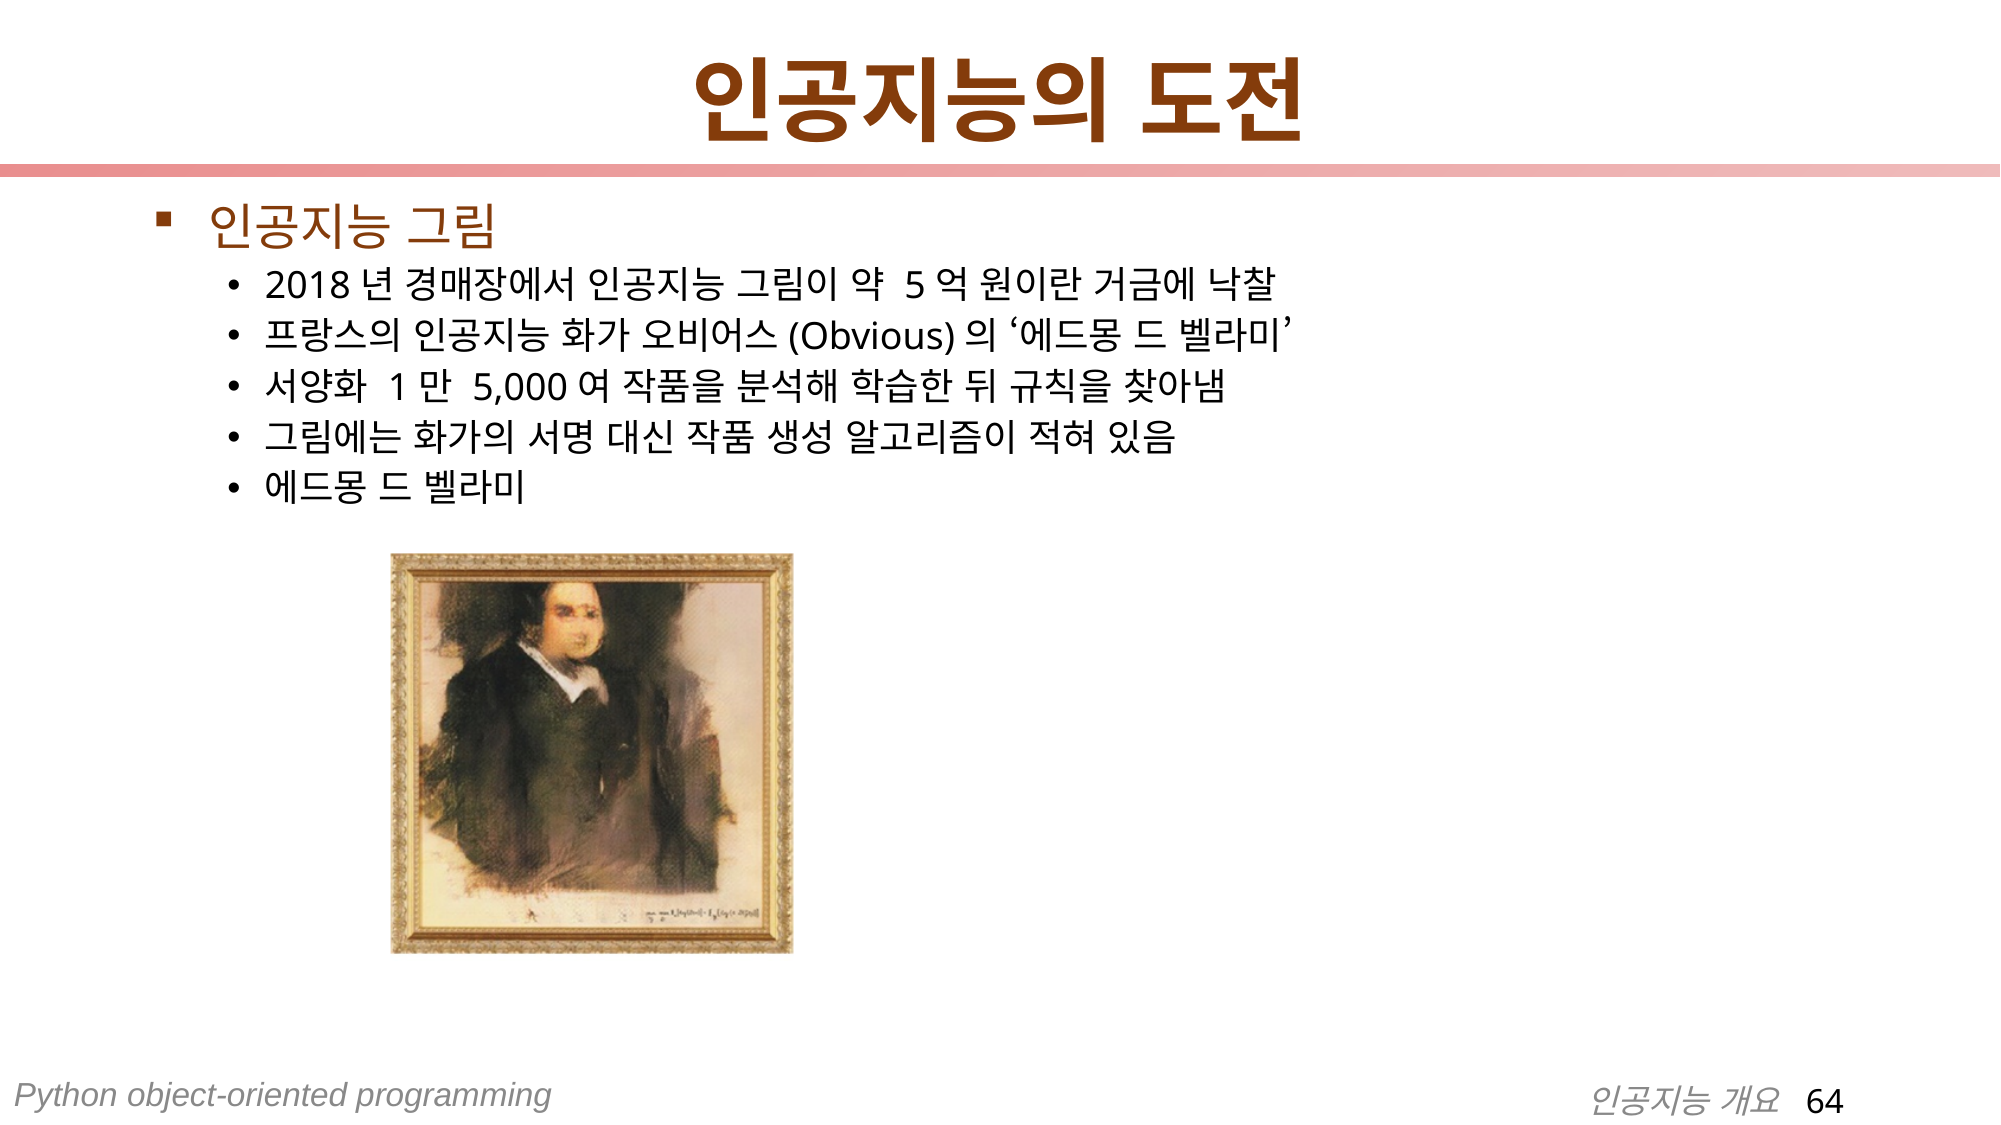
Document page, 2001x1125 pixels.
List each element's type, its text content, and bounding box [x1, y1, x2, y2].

title 인공지능의 도전 [137, 59, 1863, 151]
picture [379, 544, 801, 961]
list 인공지능 그림 2018년 경매장에서 인공지능 그림이 약 5억 원이란 거금에 낙찰 프랑스의 인공지능 화가 오비어스(Obvious)의 ‘에드몽 드 벨라미’ 서양화 1만 5,000여 작품을 분석해 학습한 뒤 규칙을 찾아냄 그림에는 화가의 서명 대신 작품 생성 알고리즘이 적혀 있음 에드몽 드 벨라미 [137, 194, 1863, 1070]
